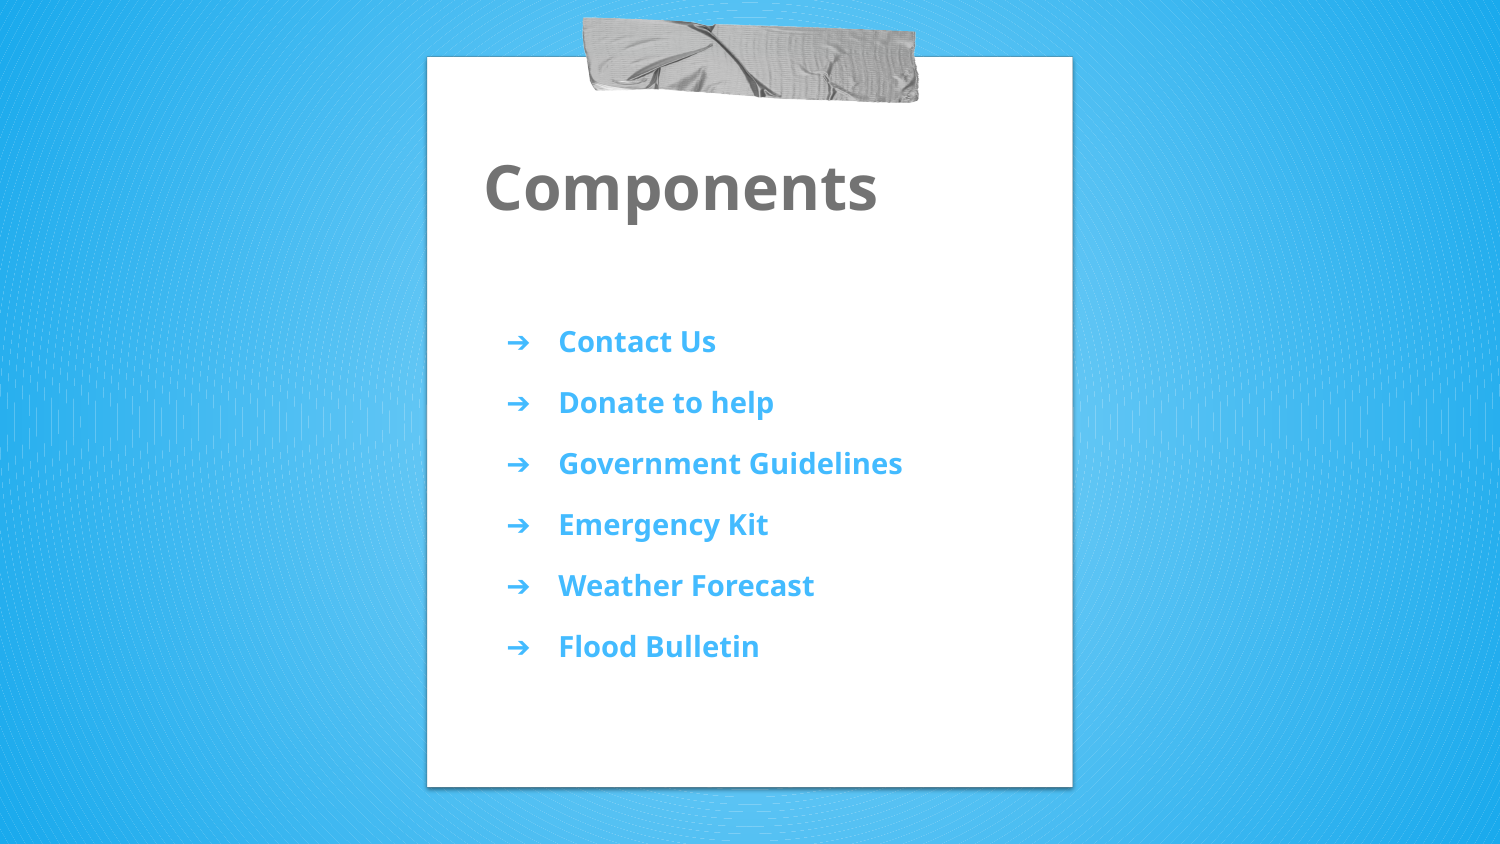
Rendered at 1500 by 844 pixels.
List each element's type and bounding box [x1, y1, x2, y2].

picture [400, 16, 1100, 818]
